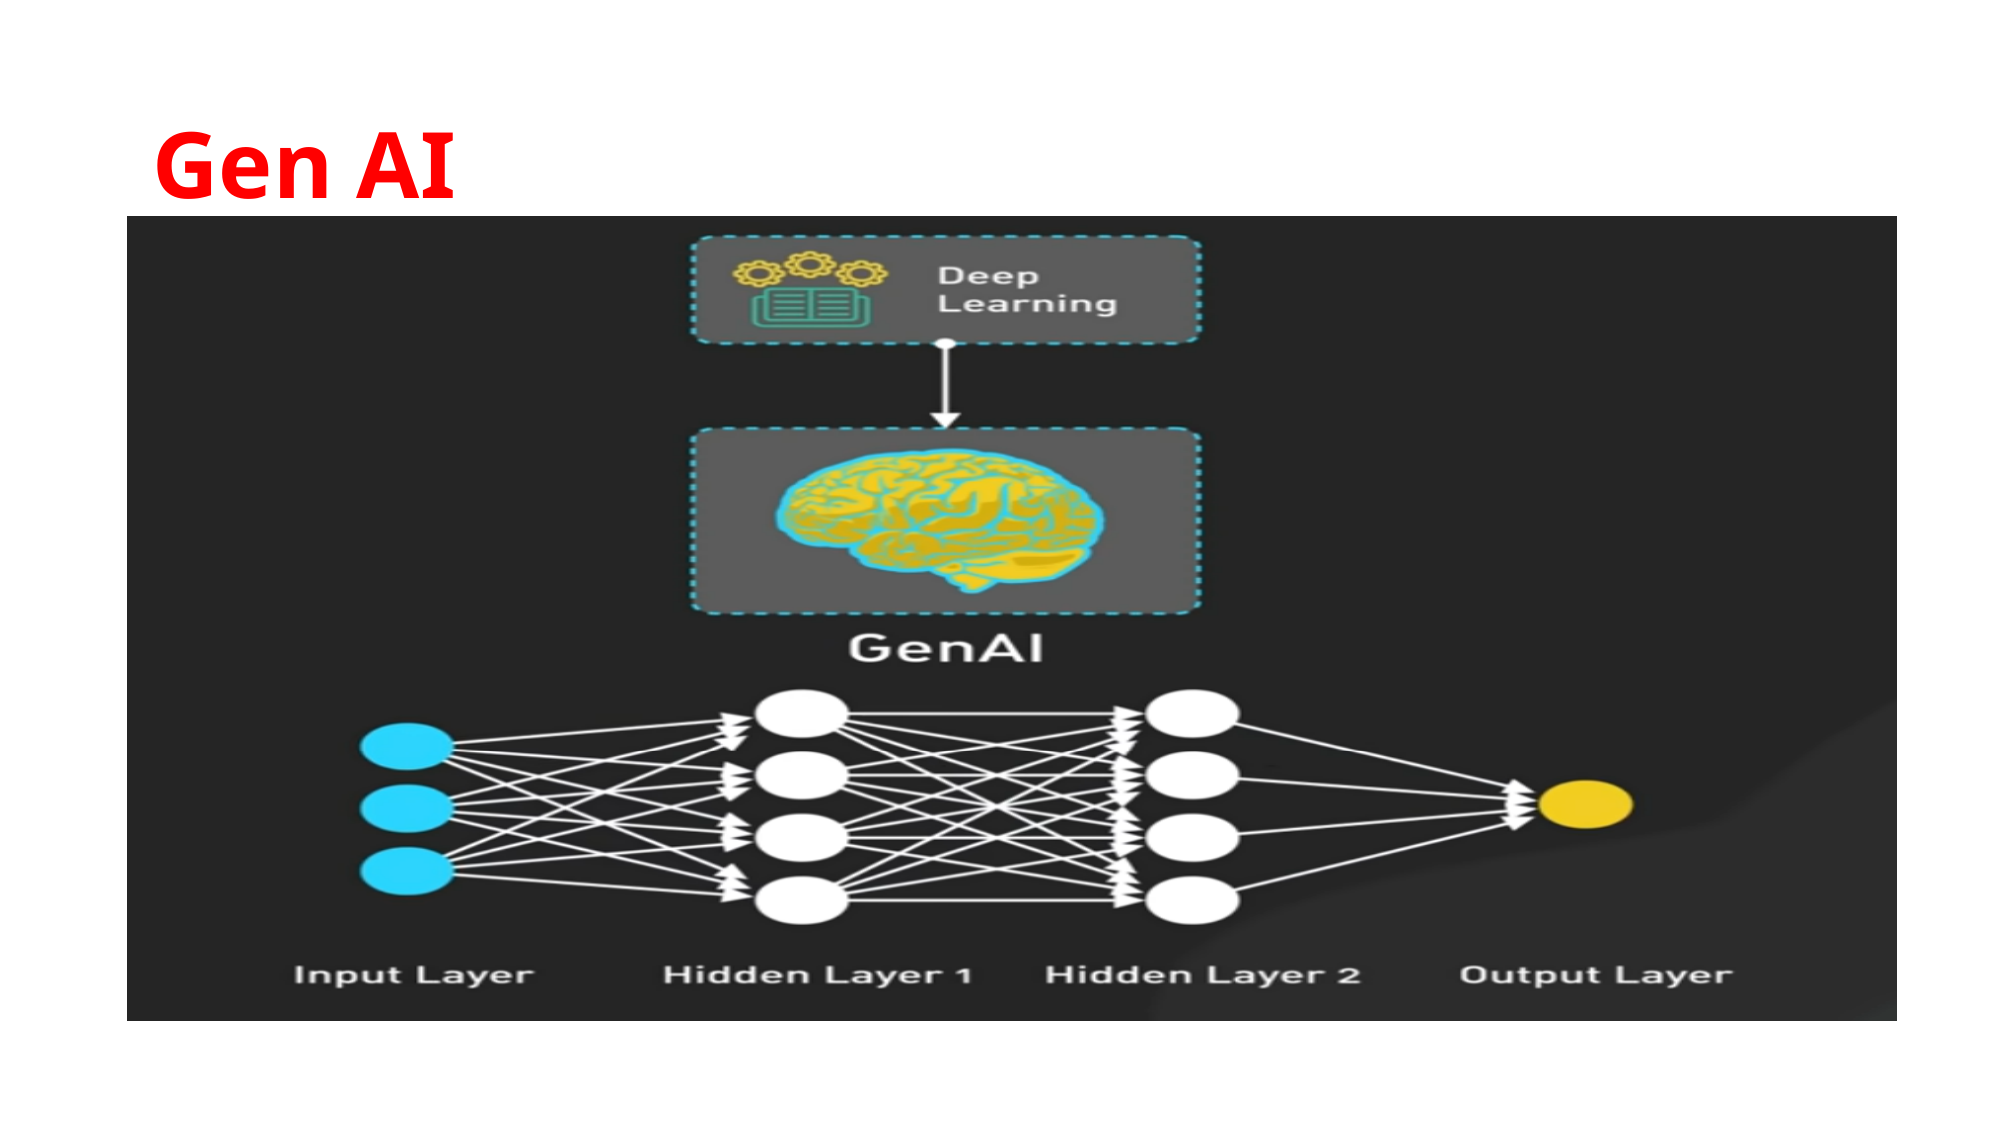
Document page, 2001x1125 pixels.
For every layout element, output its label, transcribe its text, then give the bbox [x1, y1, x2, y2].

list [127, 216, 1897, 1021]
title Gen AI [137, 59, 1863, 216]
